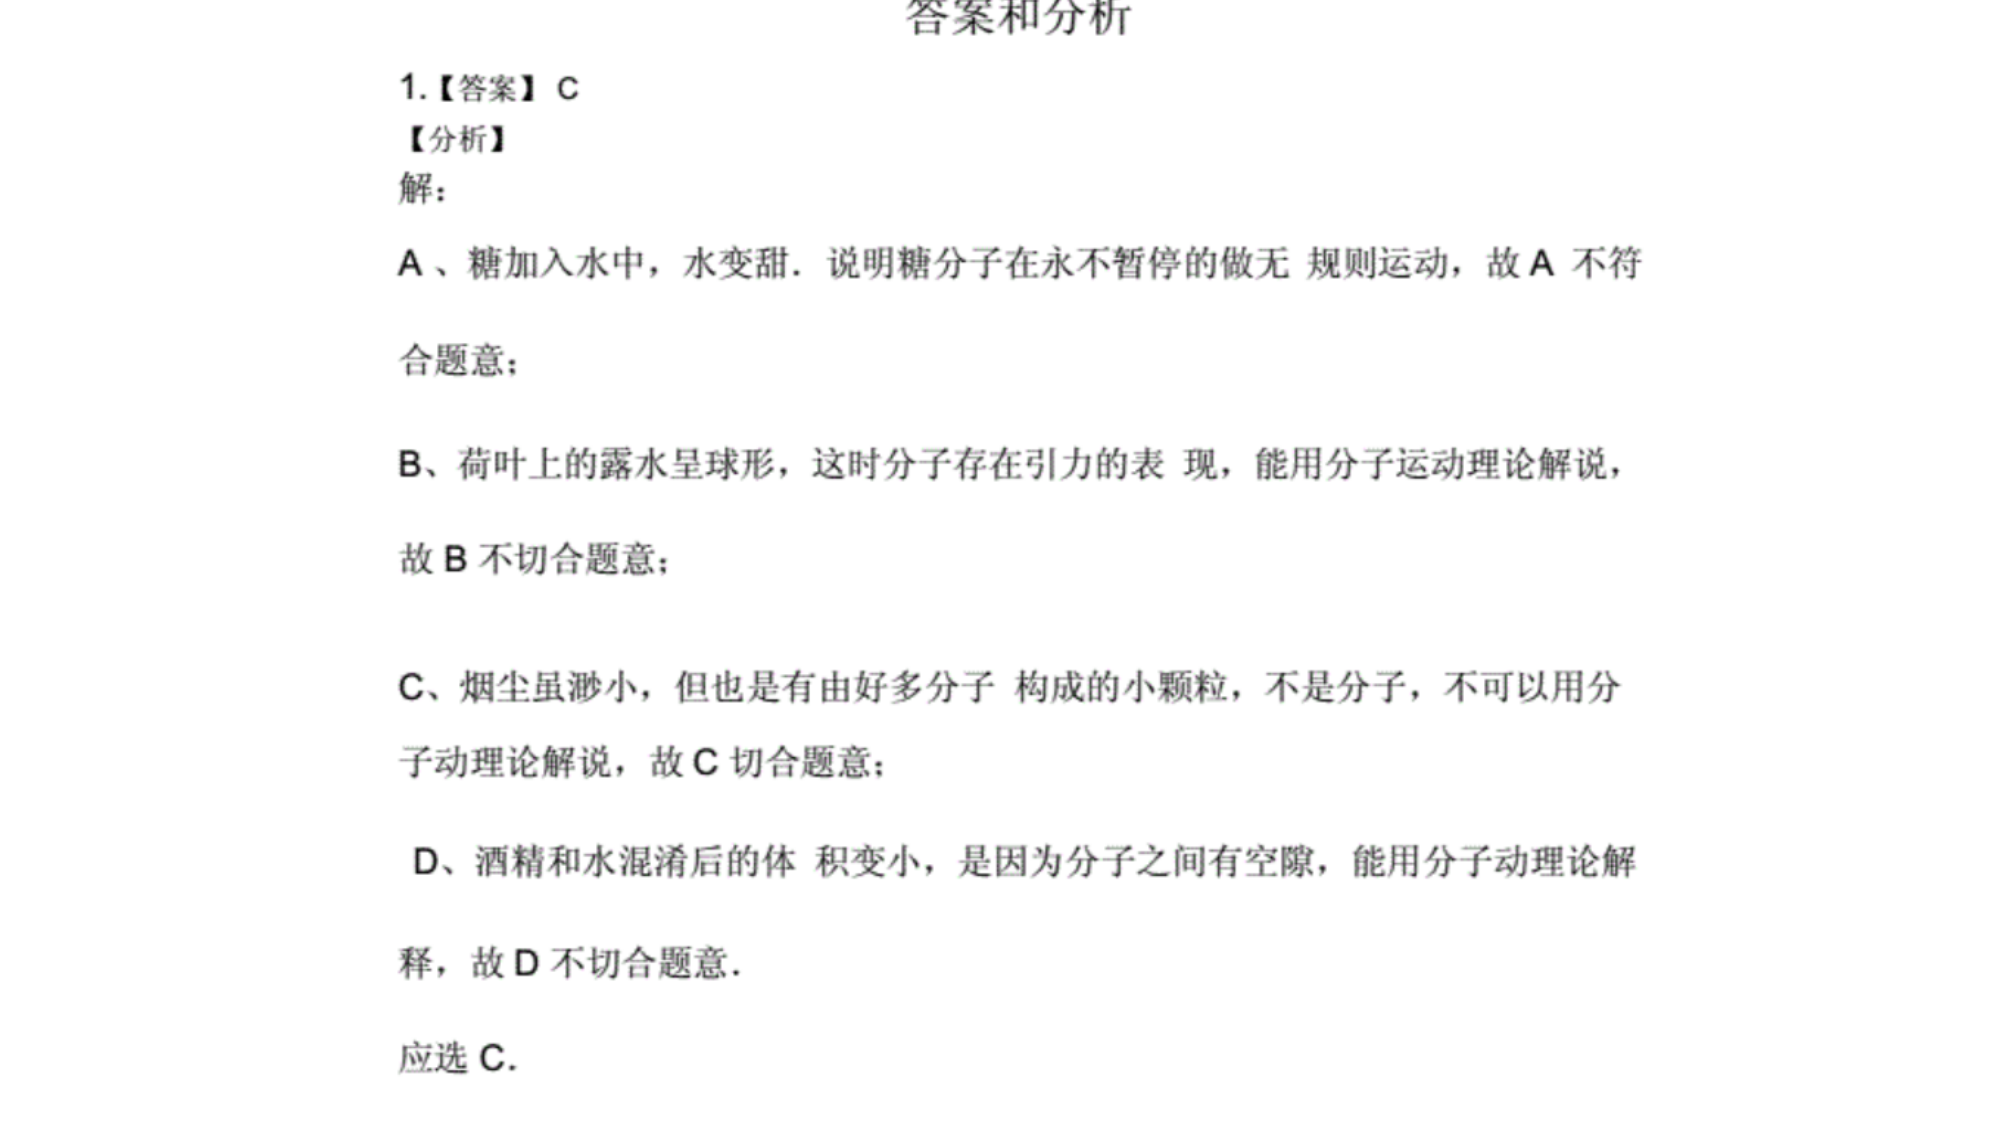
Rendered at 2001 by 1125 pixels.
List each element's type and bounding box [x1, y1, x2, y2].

picture [330, 0, 1670, 1125]
